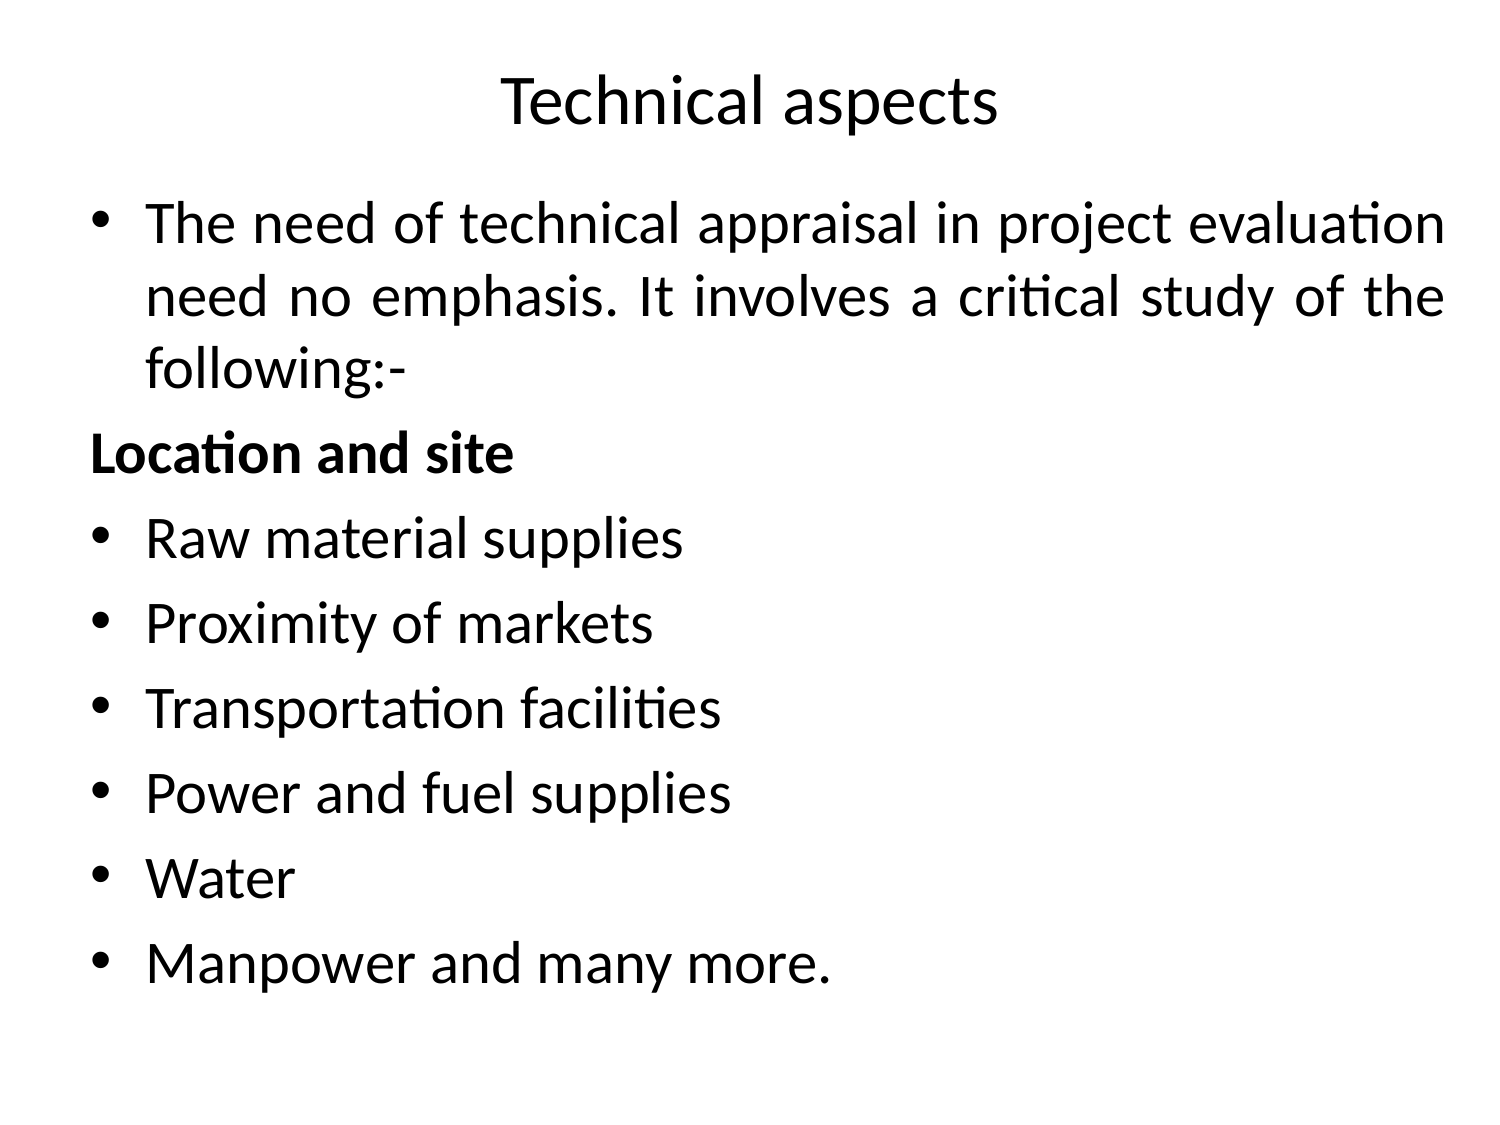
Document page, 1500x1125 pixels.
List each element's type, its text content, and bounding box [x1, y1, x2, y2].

title Technical aspects [75, 45, 1425, 174]
list The need of technical appraisal in project evaluation need no emphasis. It involves a critical study of the following:- Location and site Raw material supplies Proximity of markets Transportation facilities Power and fuel supplies Water Manpower and many more. [75, 174, 1463, 1005]
